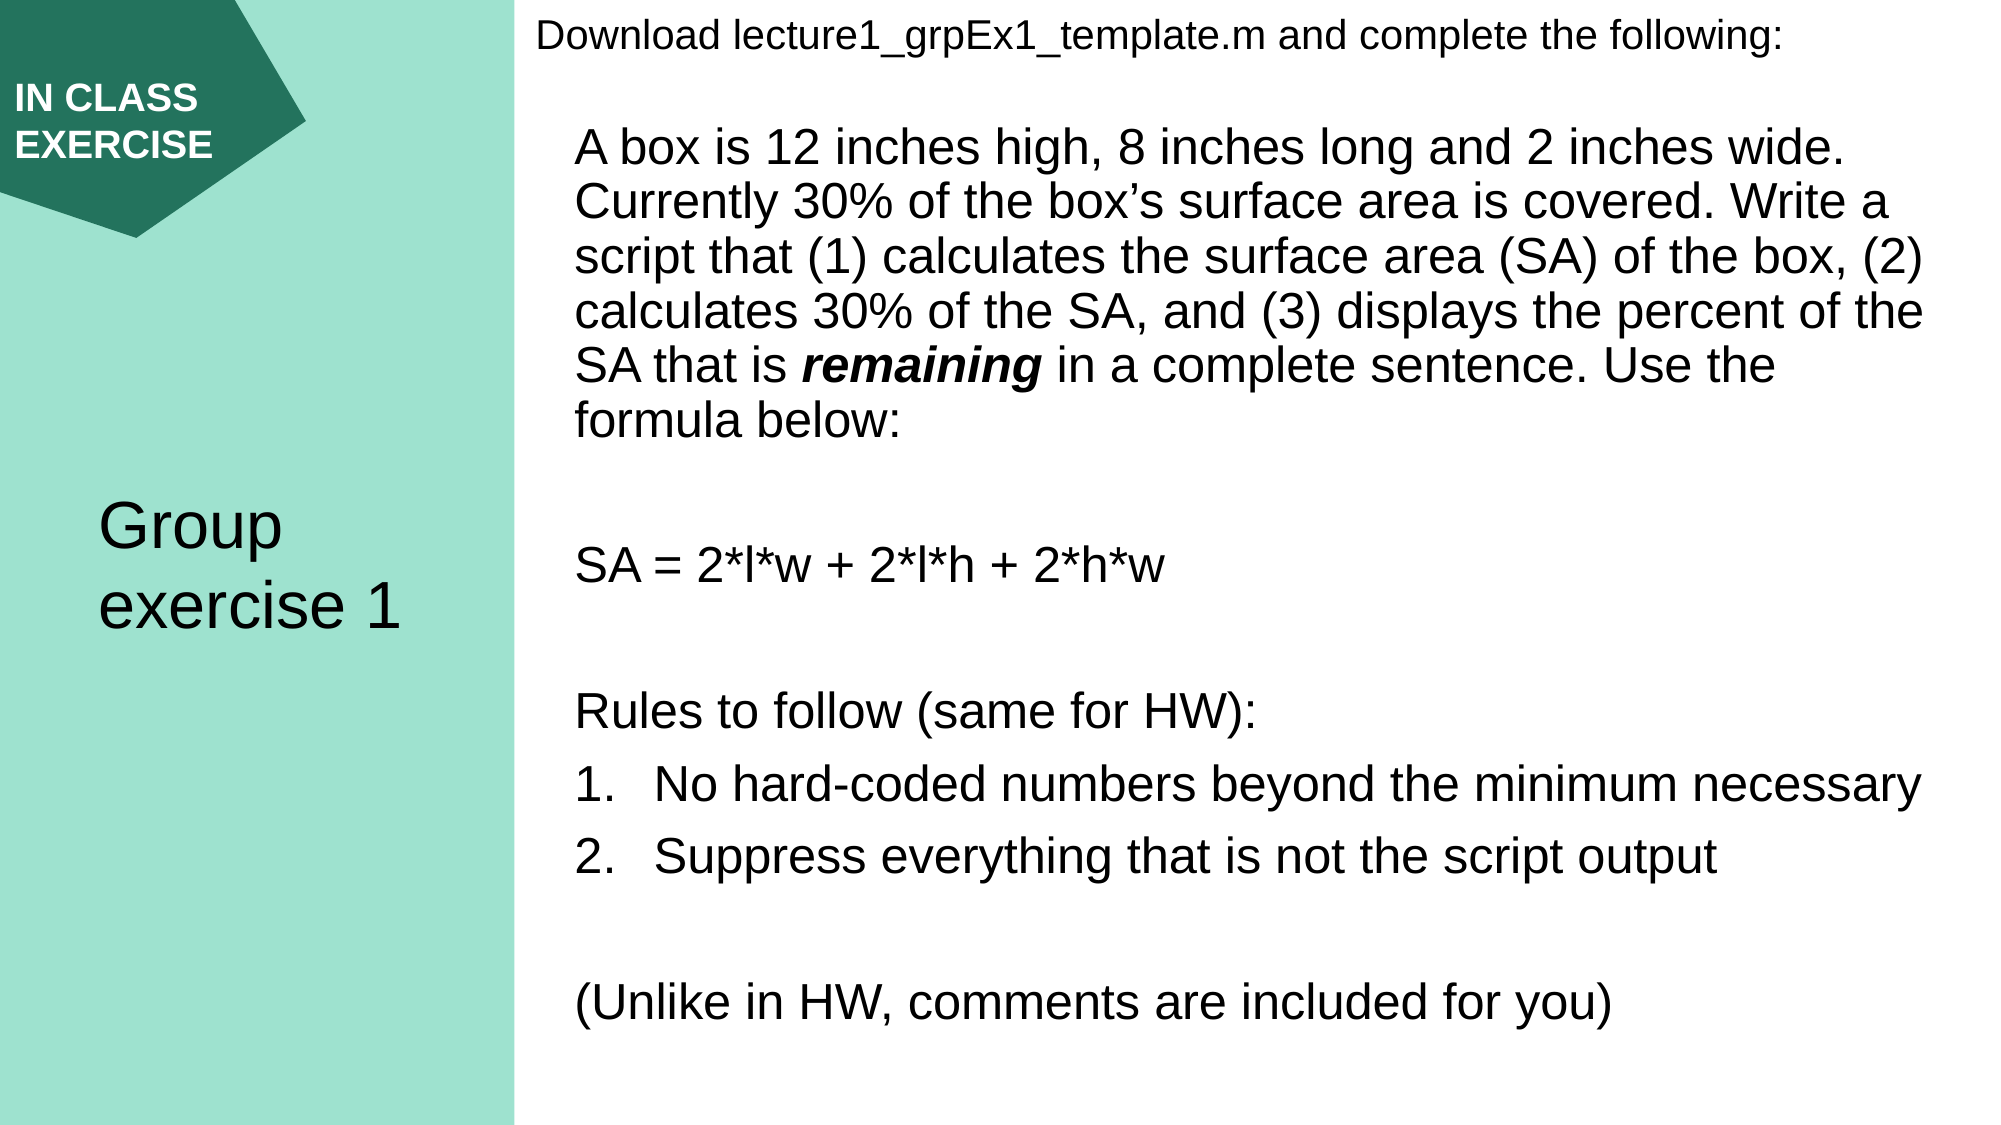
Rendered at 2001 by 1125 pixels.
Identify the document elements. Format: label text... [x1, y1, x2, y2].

text_box Download lecture1_grpEx1_template.m and complete the following: [520, 0, 1800, 65]
text_box Group exercise 1 [83, 474, 478, 649]
list A box is 12 inches high, 8 inches long and 2 inches wide. Currently 30% of the box’s surface area is covered. Write a script that (1) calculates the surface area (SA) of the box, (2) calculates 30% of the SA, and (3) displays the percent of the SA that is remaining in a complete sentence. Use the formula below: SA = 2*l*w + 2*l*h + 2*h*w Rules to follow (same for HW): No hard-coded numbers beyond the minimum necessary Suppress everything that is not the script output (Unlike in HW, comments are included for you) [559, 34, 1944, 1104]
